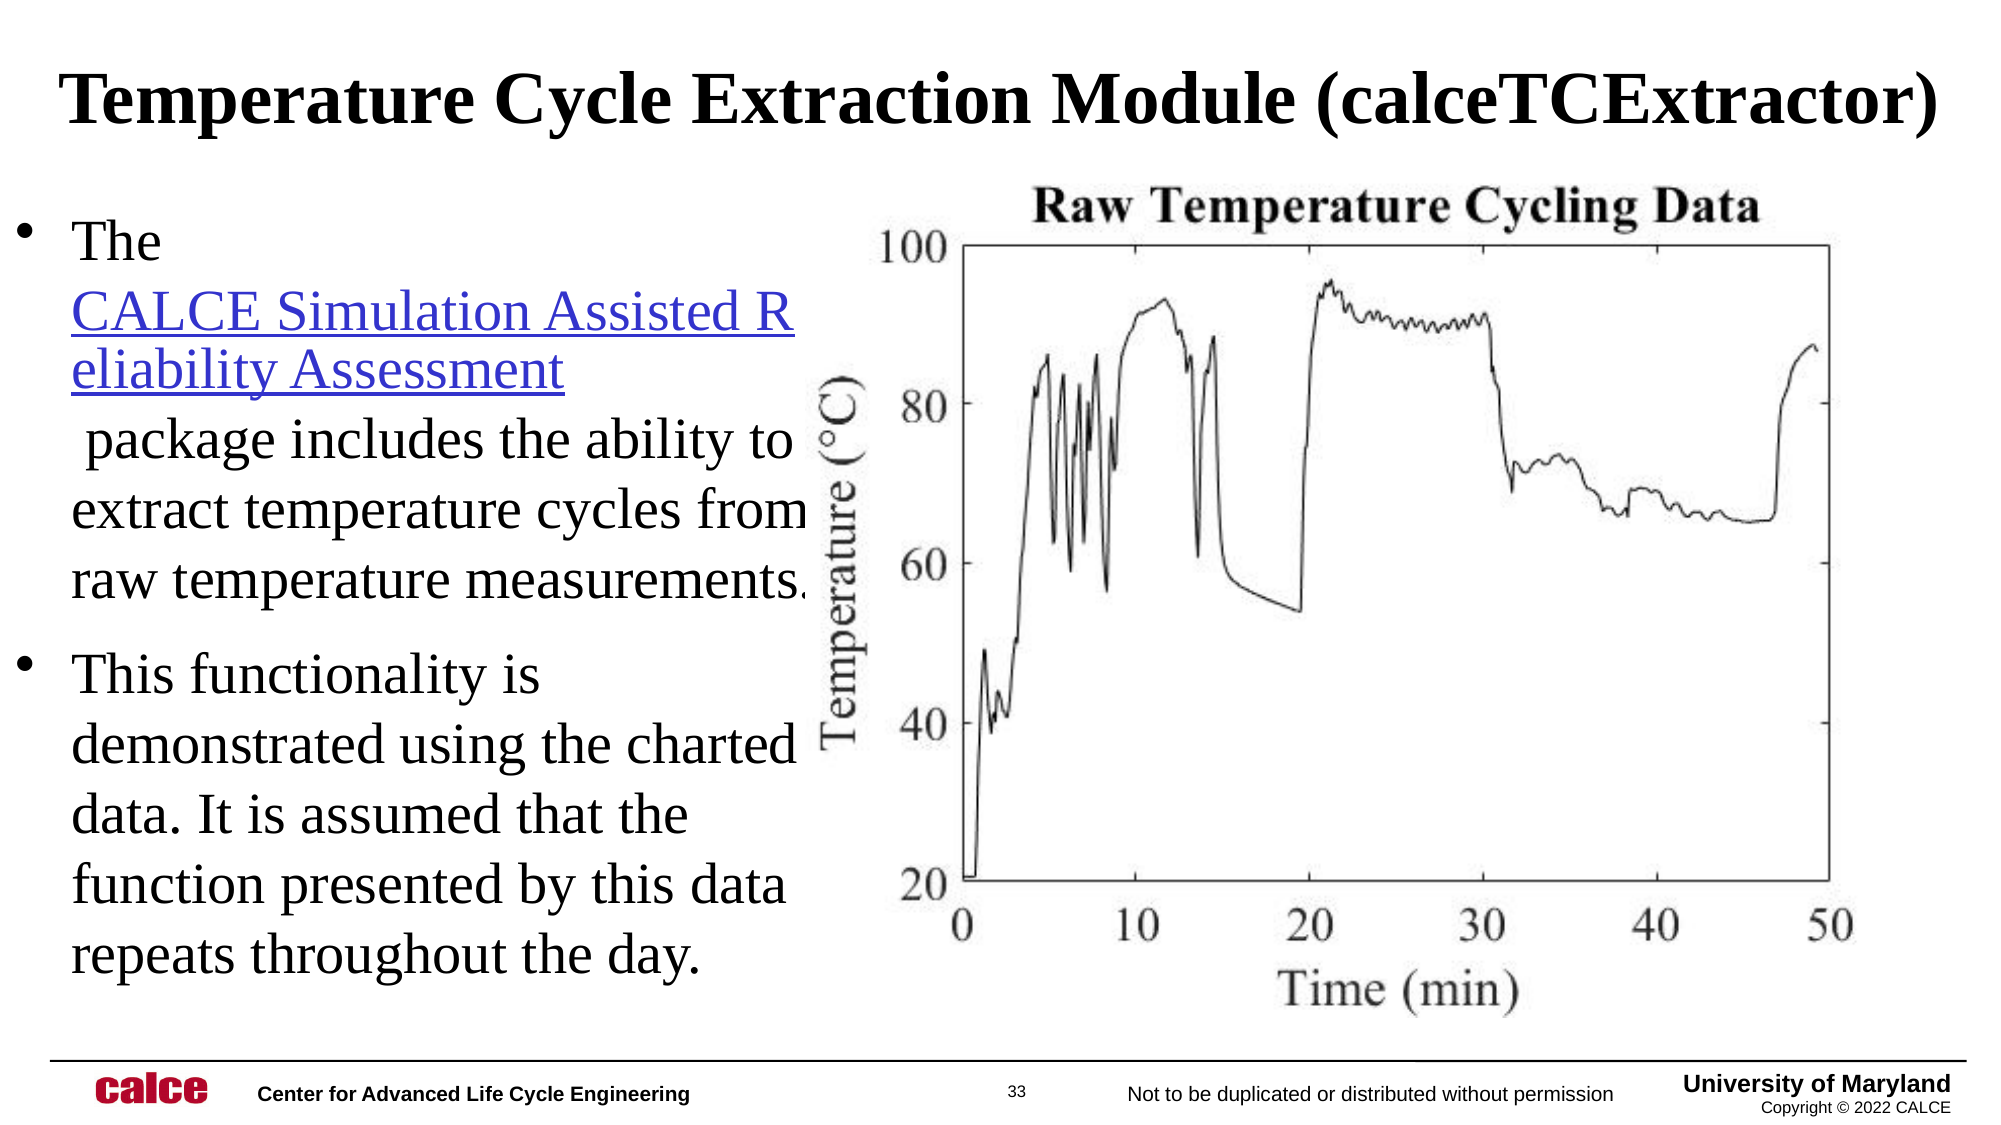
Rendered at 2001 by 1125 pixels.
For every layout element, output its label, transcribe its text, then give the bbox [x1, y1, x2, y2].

title Temperature Cycle Extraction Module (calceTCExtractor) [0, 24, 2000, 163]
picture [805, 168, 1939, 1018]
picture [94, 1070, 209, 1107]
list The CALCE Simulation Assisted Reliability Assessment package includes the ability to extract temperature cycles from raw temperature measurements. This functionality is demonstrated using the charted data. It is assumed that the function presented by this data repeats throughout the day. [0, 194, 800, 1018]
